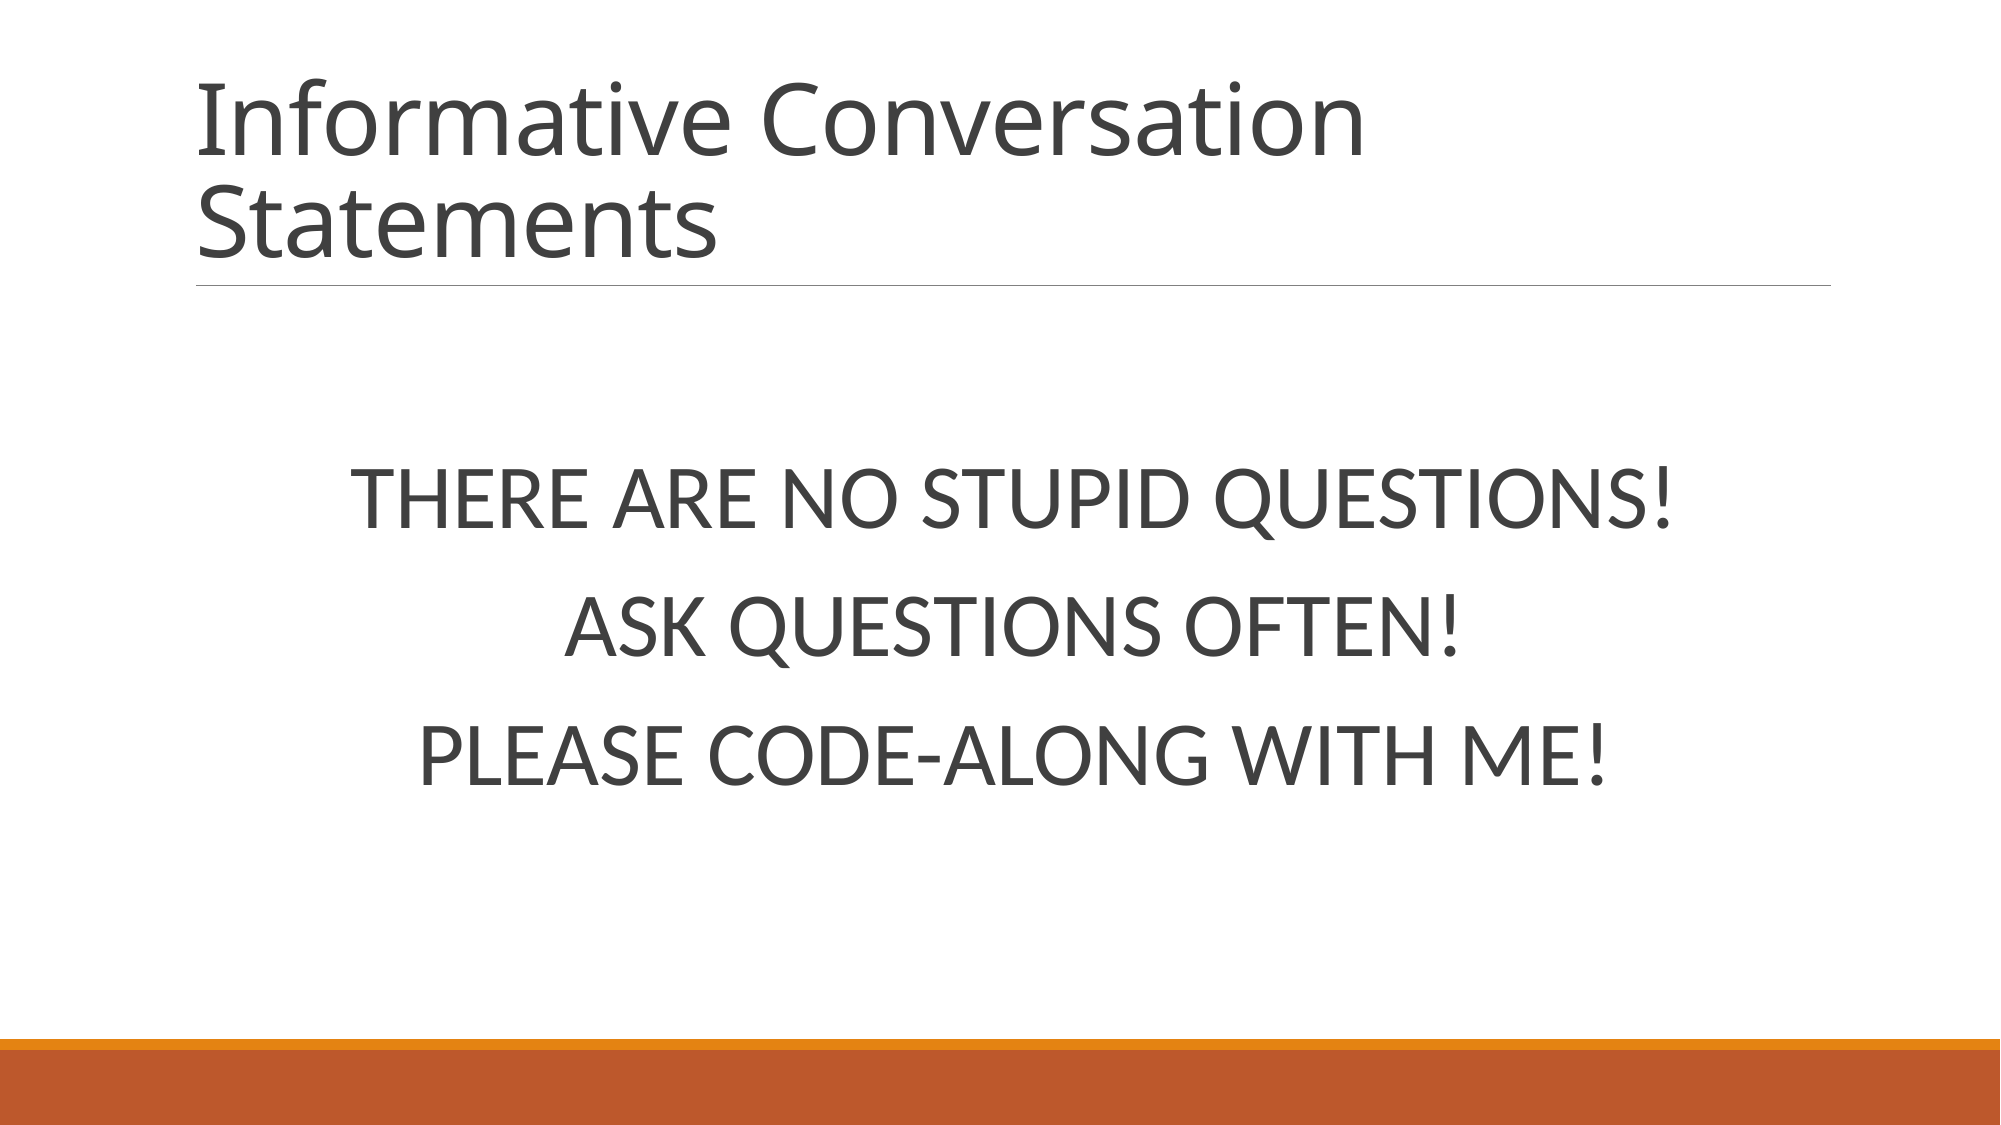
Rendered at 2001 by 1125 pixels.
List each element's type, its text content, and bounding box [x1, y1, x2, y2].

title Informative Conversation Statements [180, 47, 1830, 285]
list THERE ARE NO STUPID QUESTIONS! ASK QUESTIONS OFTEN! PLEASE CODE-ALONG WITH ME! [180, 302, 1830, 963]
